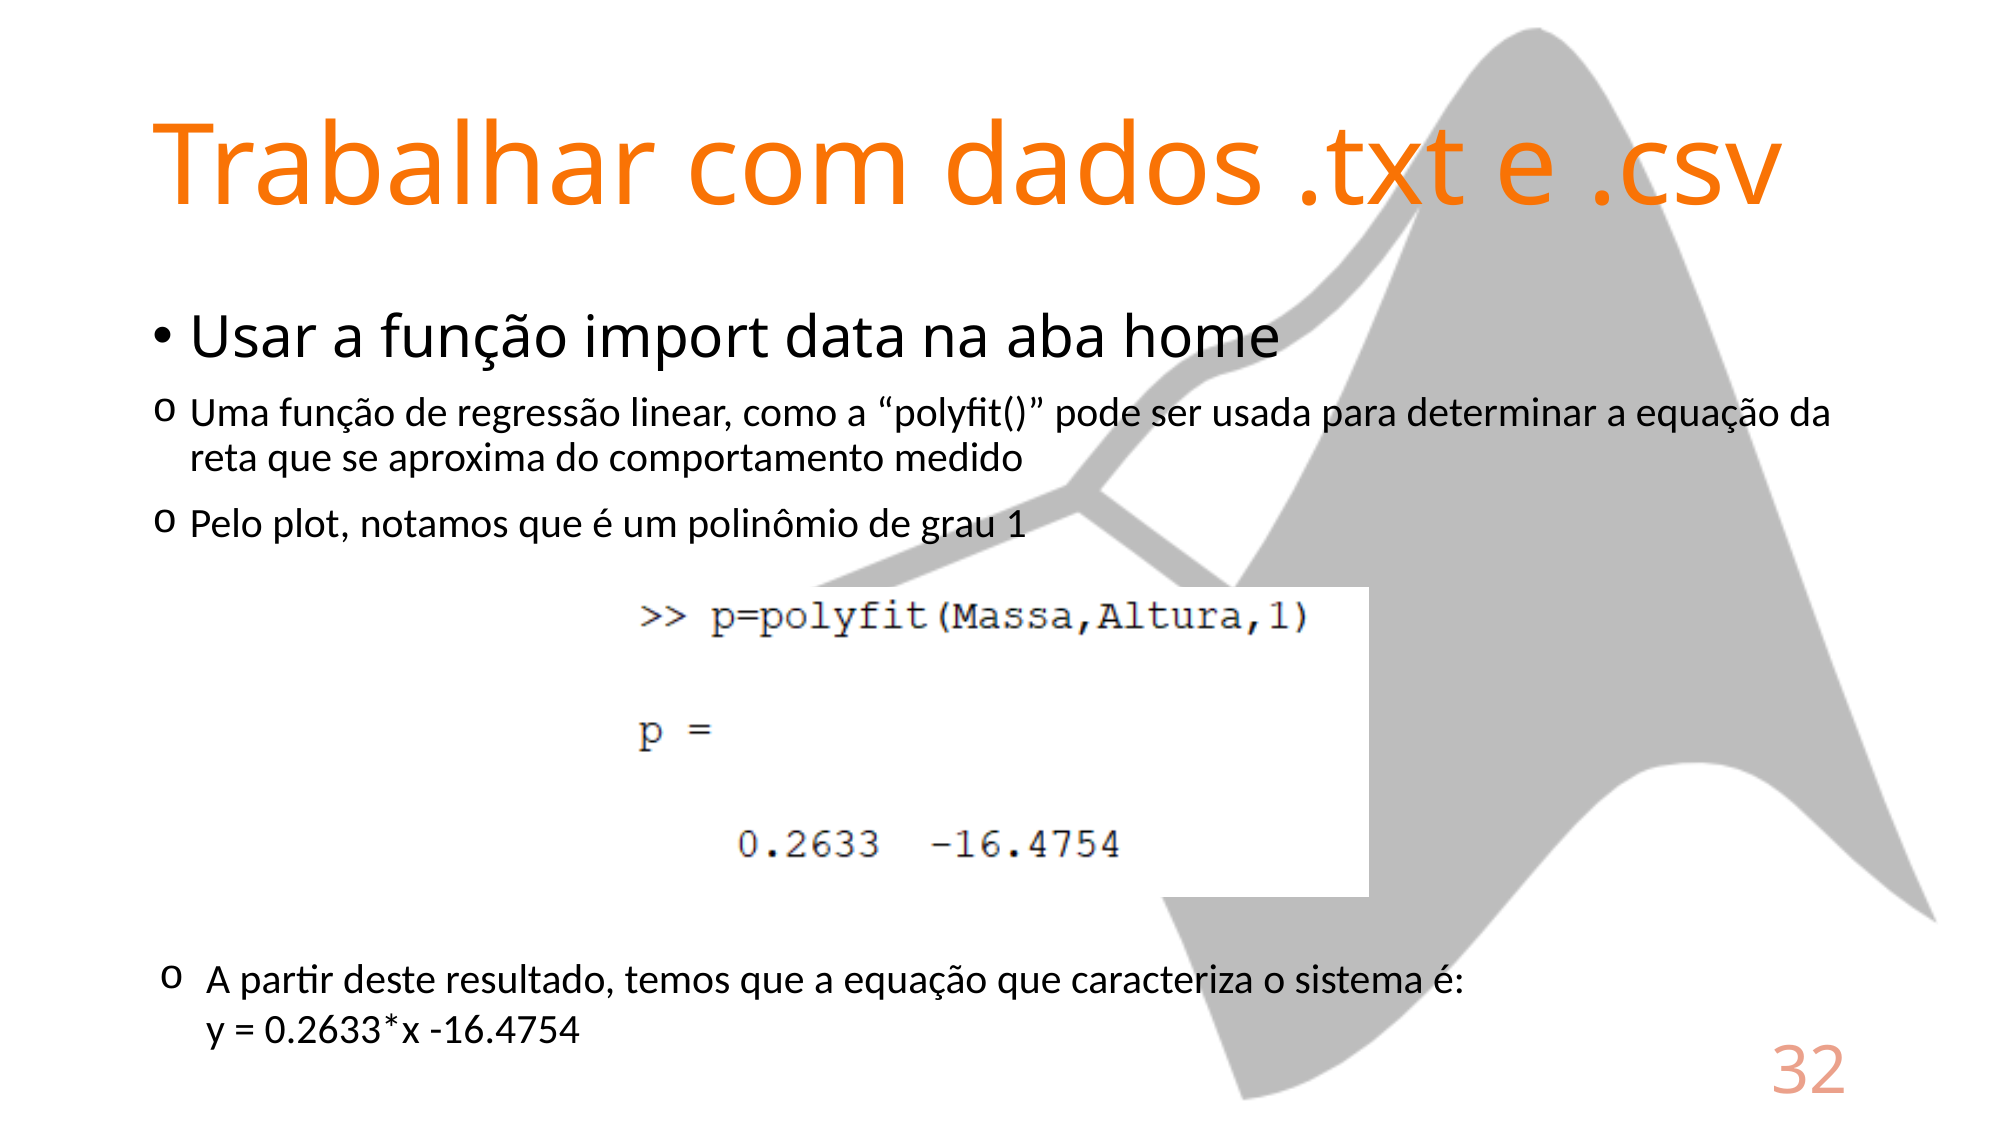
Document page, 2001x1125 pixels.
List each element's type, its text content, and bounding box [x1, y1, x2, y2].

slide_number 32 [1491, 1042, 1863, 1103]
picture [631, 587, 1369, 897]
list Usar a função import data na aba home Uma função de regressão linear, como a “polyfit()” pode ser usada para determinar a equação da reta que se aproxima do comportamento medido Pelo plot, notamos que é um polinômio de grau 1 [137, 299, 1863, 1014]
title Trabalhar com dados .txt e .csv [137, 59, 1863, 278]
text_box A partir deste resultado, temos que a equação que caracteriza o sistema é: y = 0.2633*x -16.4754 [144, 944, 1491, 1110]
